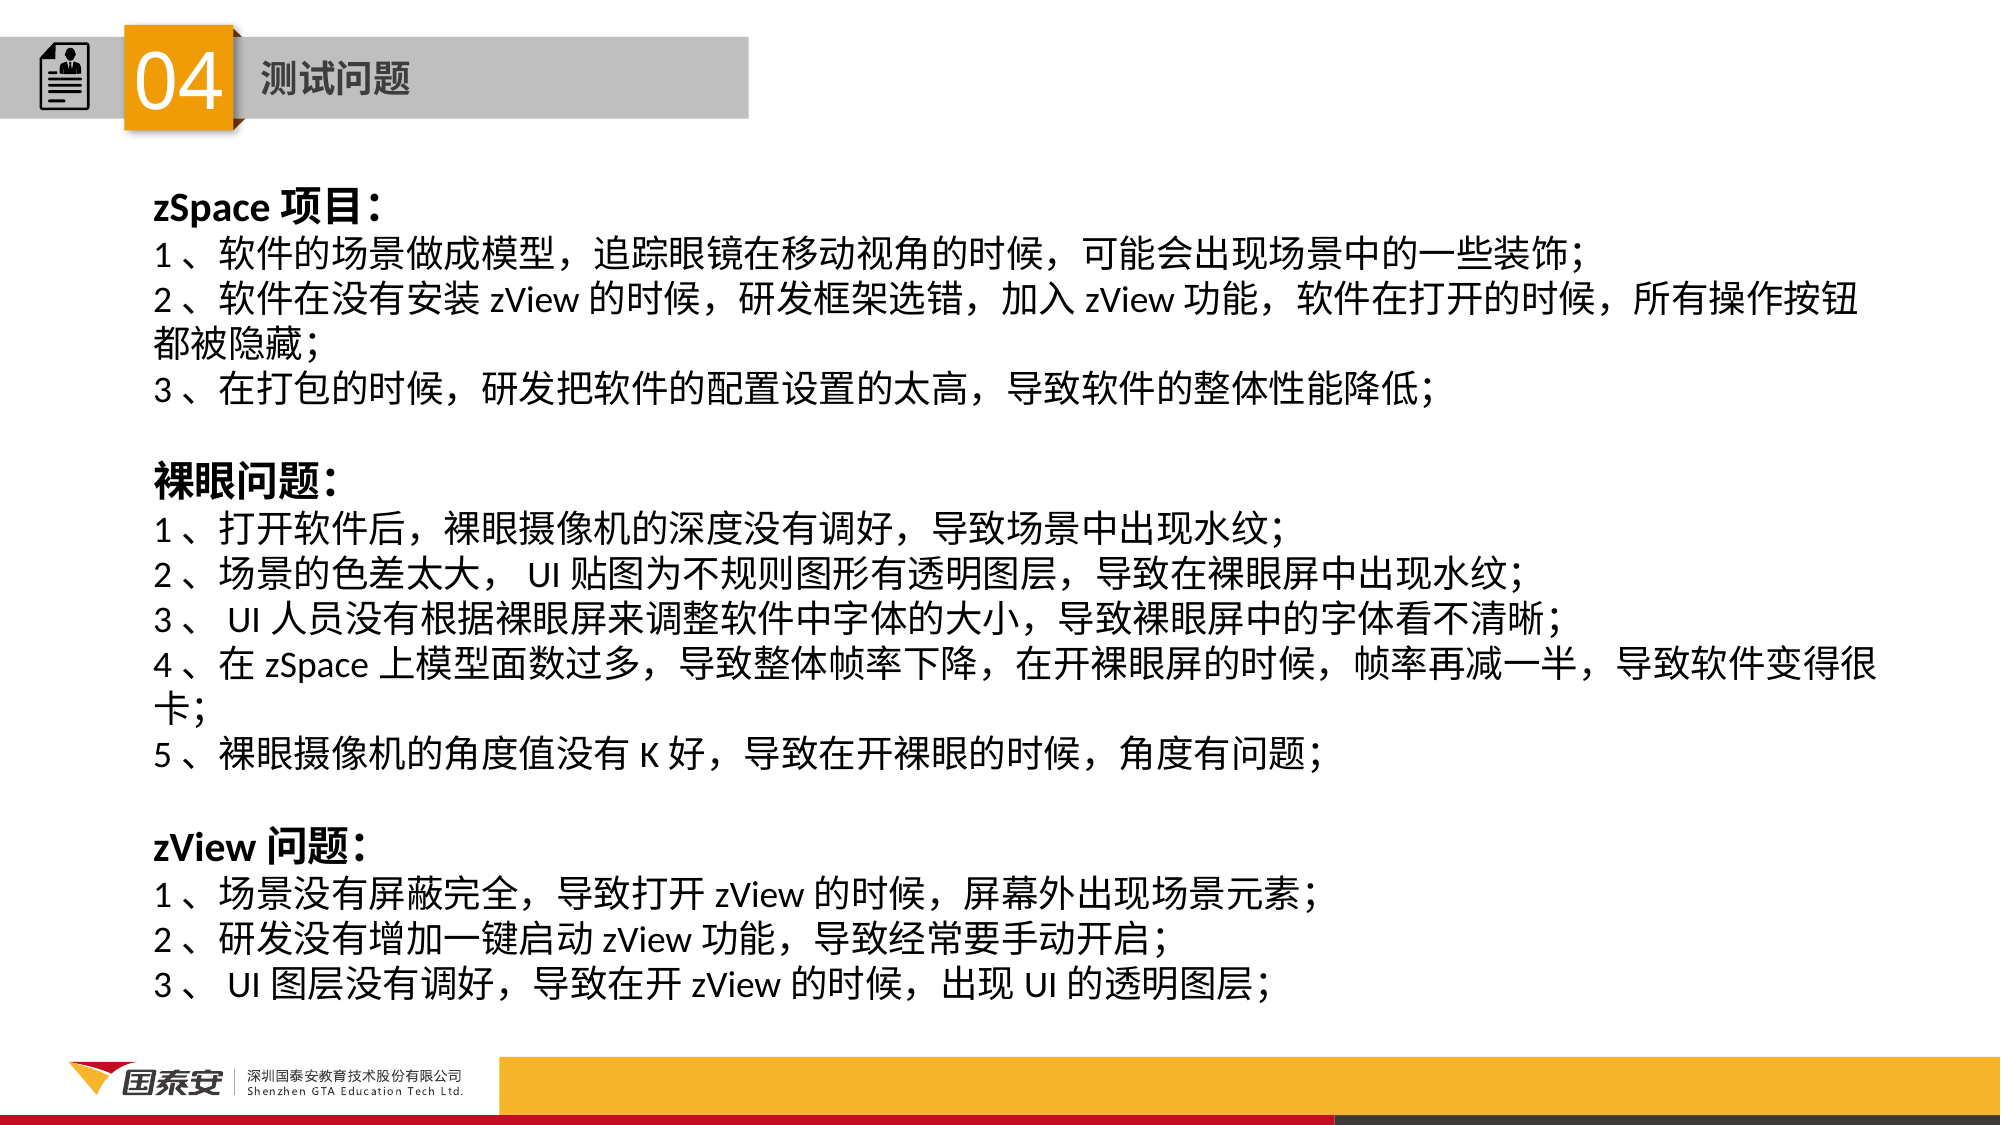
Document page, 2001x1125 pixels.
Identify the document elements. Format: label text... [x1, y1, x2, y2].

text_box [0, 24, 749, 131]
text_box zSpace项目： 1、软件的场景做成模型，追踪眼镜在移动视角的时候，可能会出现场景中的一些装饰； 2、软件在没有安装zView的时候，研发框架选错，加入zView功能，软件在打开的时候，所有操作按钮都被隐藏； 3、在打包的时候，研发把软件的配置设置的太高，导致软件的整体性能降低； 裸眼问题： 1、打开软件后，裸眼摄像机的深度没有调好，导致场景中出现水纹； 2、场景的色差太大，UI贴图为不规则图形有透明图层，导致在裸眼屏中出现水纹； 3、UI人员没有根据裸眼屏来调整软件中字体的大小，导致裸眼屏中的字体看不清晰； 4、在zSpace上模型面数过多，导致整体帧率下降，在开裸眼屏的时候，帧率再减一半，导致软件变得很卡； 5、裸眼摄像机的角度值没有K好，导致在开裸眼的时候，角度有问题； zView问题： 1、场景没有屏蔽完全，导致打开zView的时候，屏幕外出现场景元素； 2、研发没有增加一键启动zView功能，导致经常要手动开启； 3、UI图层没有调好，导致在开zView的时候，出现UI的透明图层； [138, 172, 1894, 1012]
